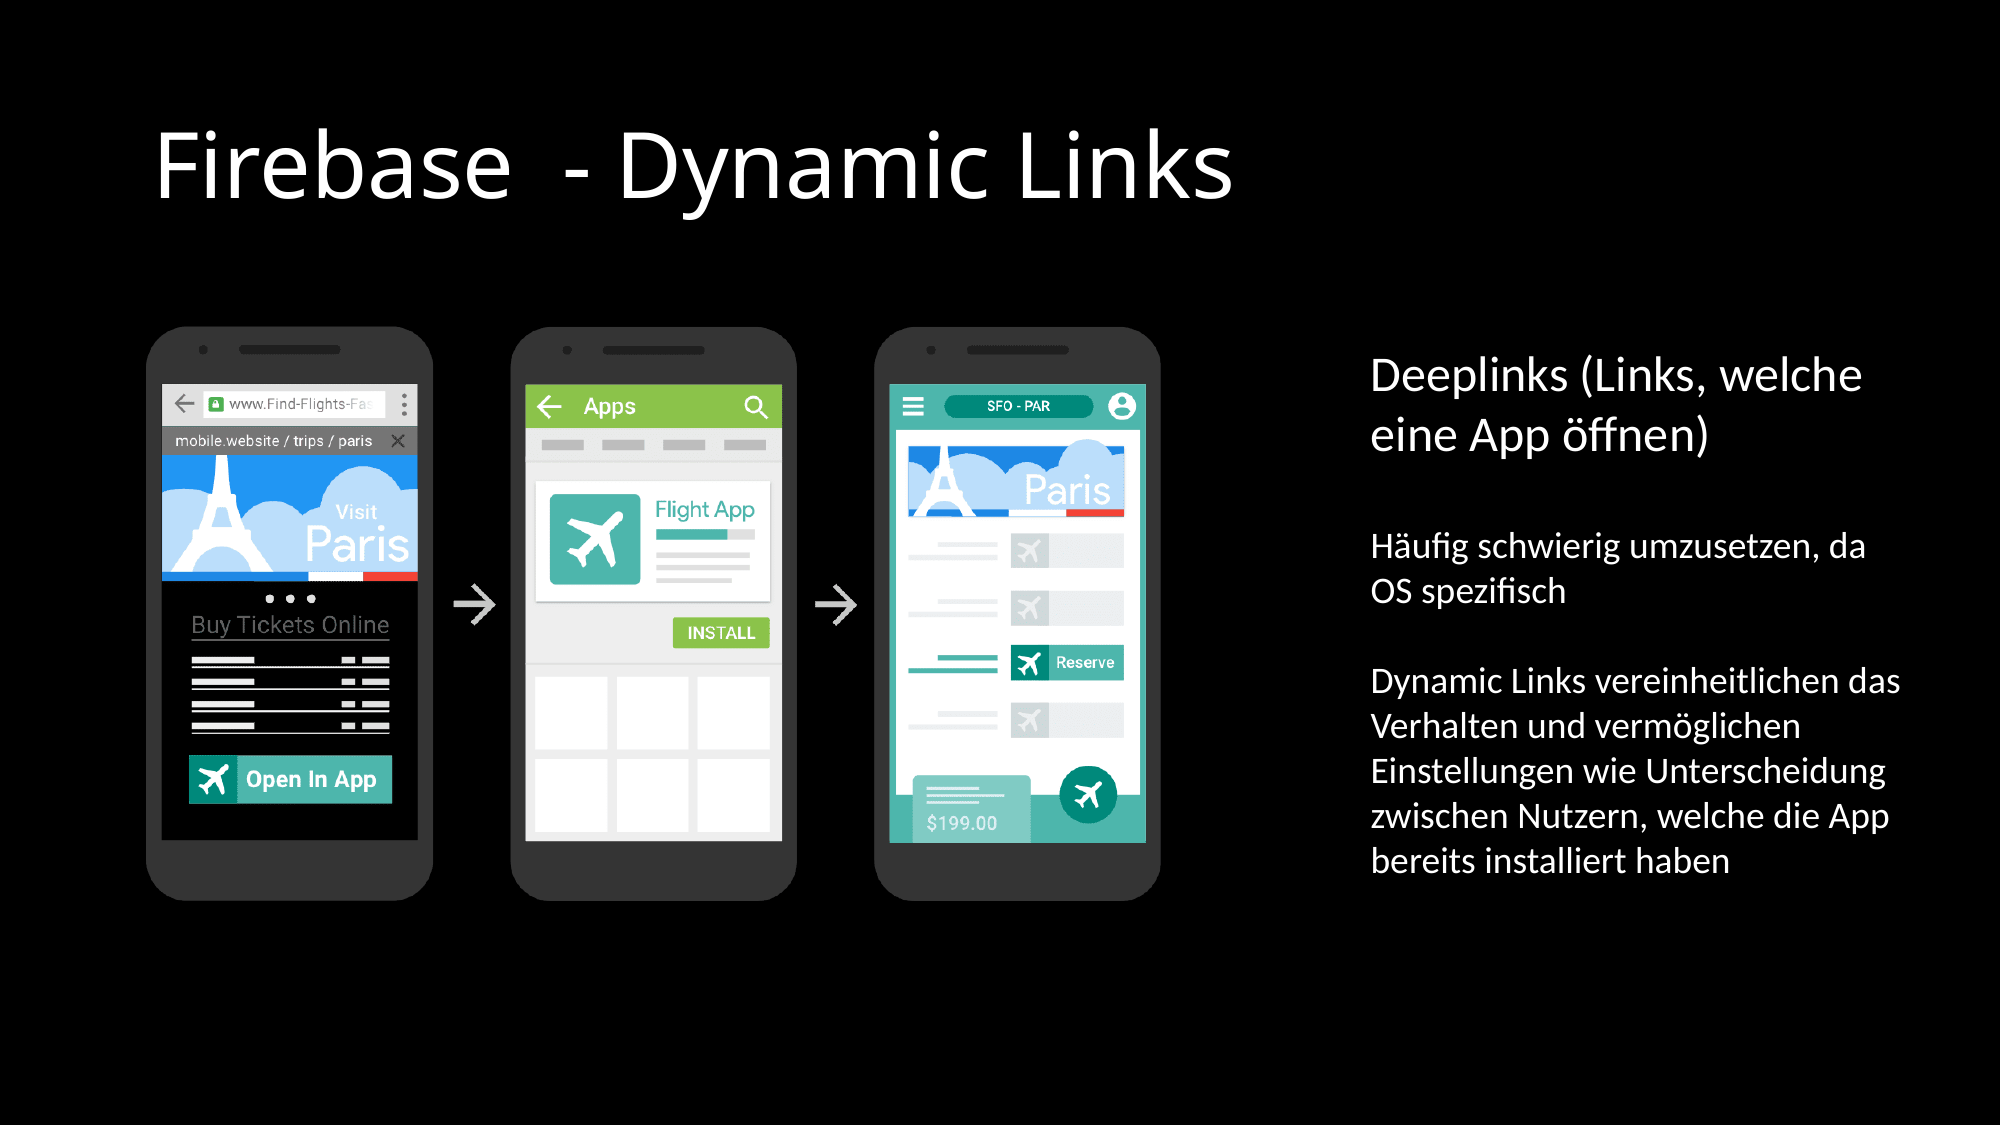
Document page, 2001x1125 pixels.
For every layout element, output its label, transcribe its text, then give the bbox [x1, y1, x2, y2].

text_box Deeplinks (Links, welche eine App öffnen) Häufig schwierig umzusetzen, da OS spezifisch Dynamic Links vereinheitlichen das Verhalten und vermöglichen Einstellungen wie Unterscheidung zwischen Nutzern, welche die App bereits installiert haben [1355, 333, 1920, 889]
picture [146, 326, 1161, 901]
title Firebase - Dynamic Links [137, 59, 1863, 278]
